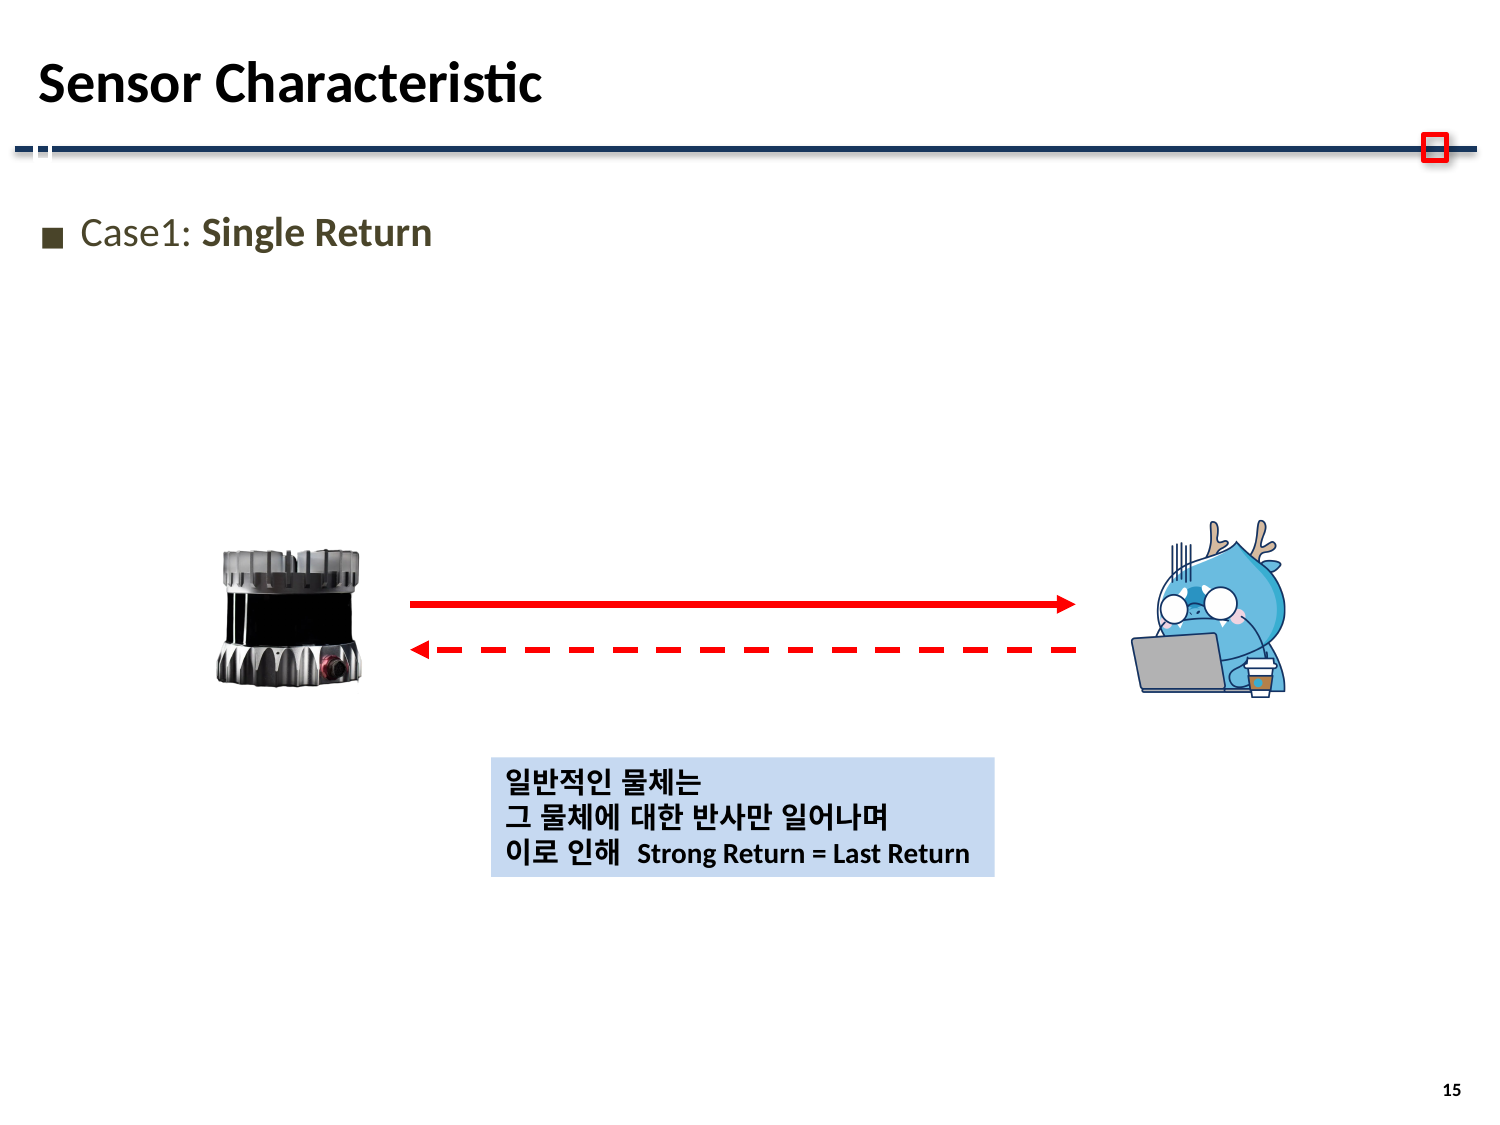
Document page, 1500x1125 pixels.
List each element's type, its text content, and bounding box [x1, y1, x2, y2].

picture [212, 531, 366, 700]
title Sensor Characteristic [23, 7, 1477, 151]
slide_number 15 [1376, 1071, 1477, 1108]
list Case1: Single Return [23, 172, 1477, 735]
text_box 일반적인 물체는 그 물체에 대한 반사만 일어나며 이로 인해 Strong Return = Last Return [491, 757, 995, 877]
picture [1129, 519, 1288, 700]
